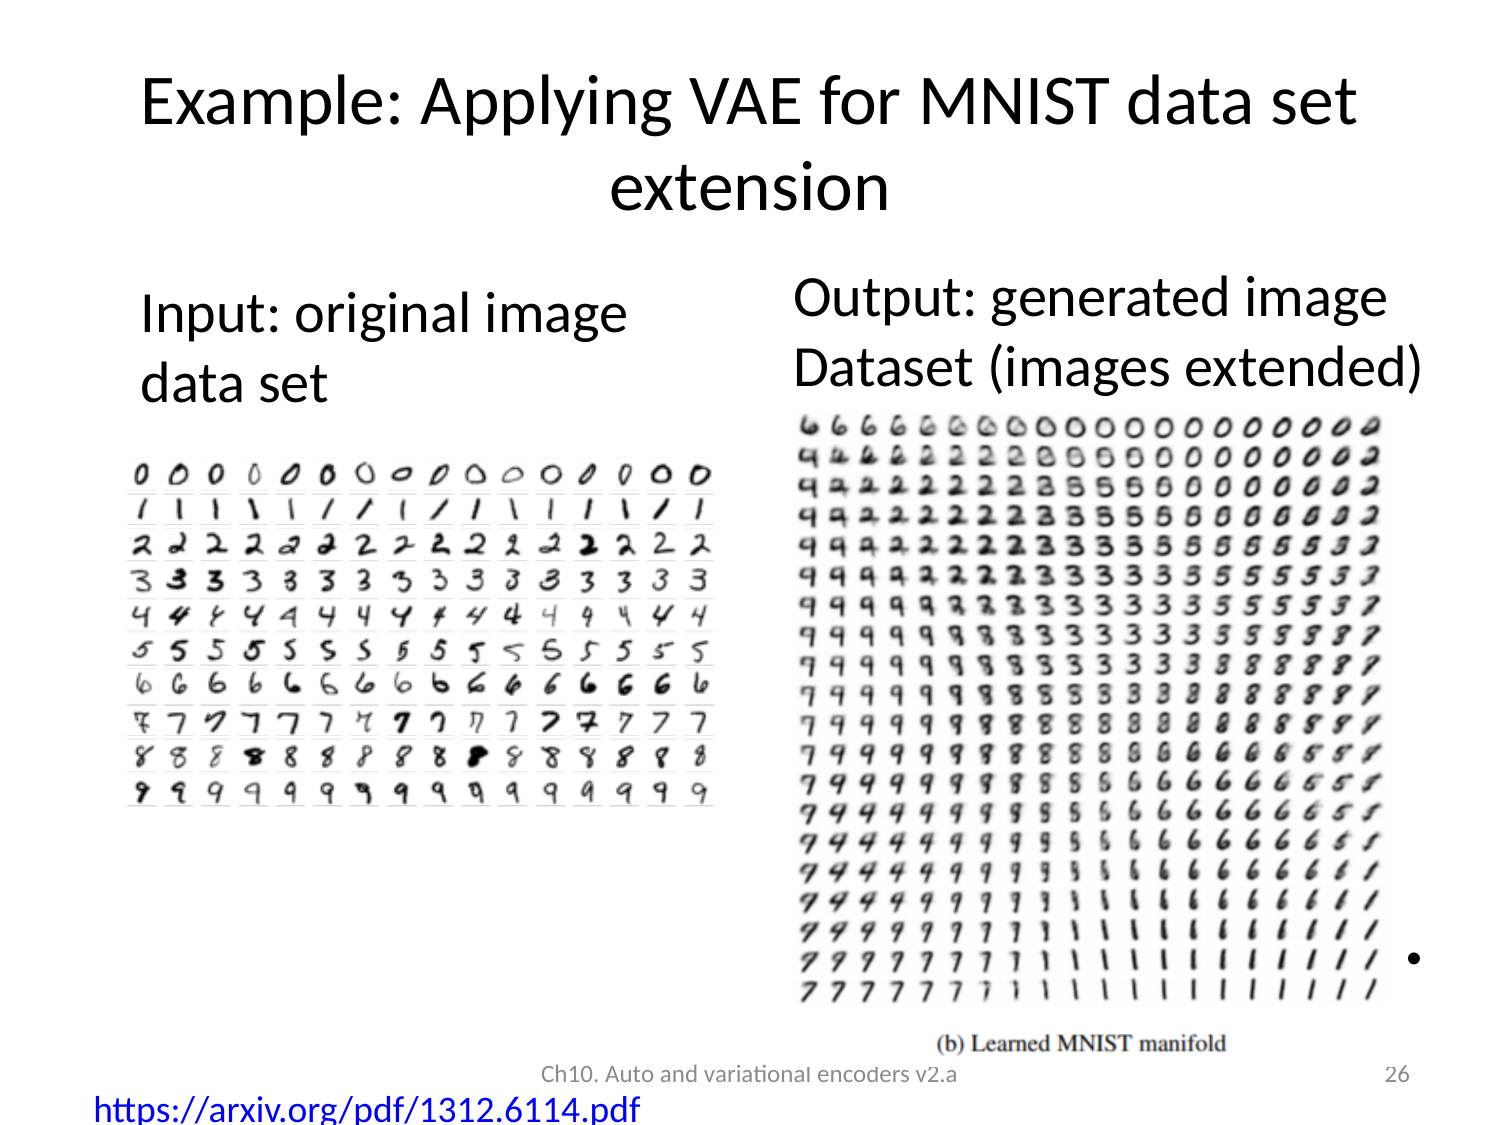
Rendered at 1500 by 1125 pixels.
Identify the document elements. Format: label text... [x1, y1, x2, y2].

list [1407, 924, 1475, 1005]
text_box https://arxiv.org/pdf/1312.6114.pdf [78, 1077, 657, 1125]
text_box Output: generated image Dataset (images extended) [778, 251, 1440, 406]
picture [784, 395, 1404, 1067]
picture [99, 449, 726, 831]
slide_number 26 [1074, 1042, 1425, 1103]
footer Ch10. Auto and variational encoders v2.a [512, 1042, 988, 1103]
title Example: Applying VAE for MNIST data set extension [75, 45, 1425, 233]
text_box Input: original image data set [125, 267, 675, 422]
